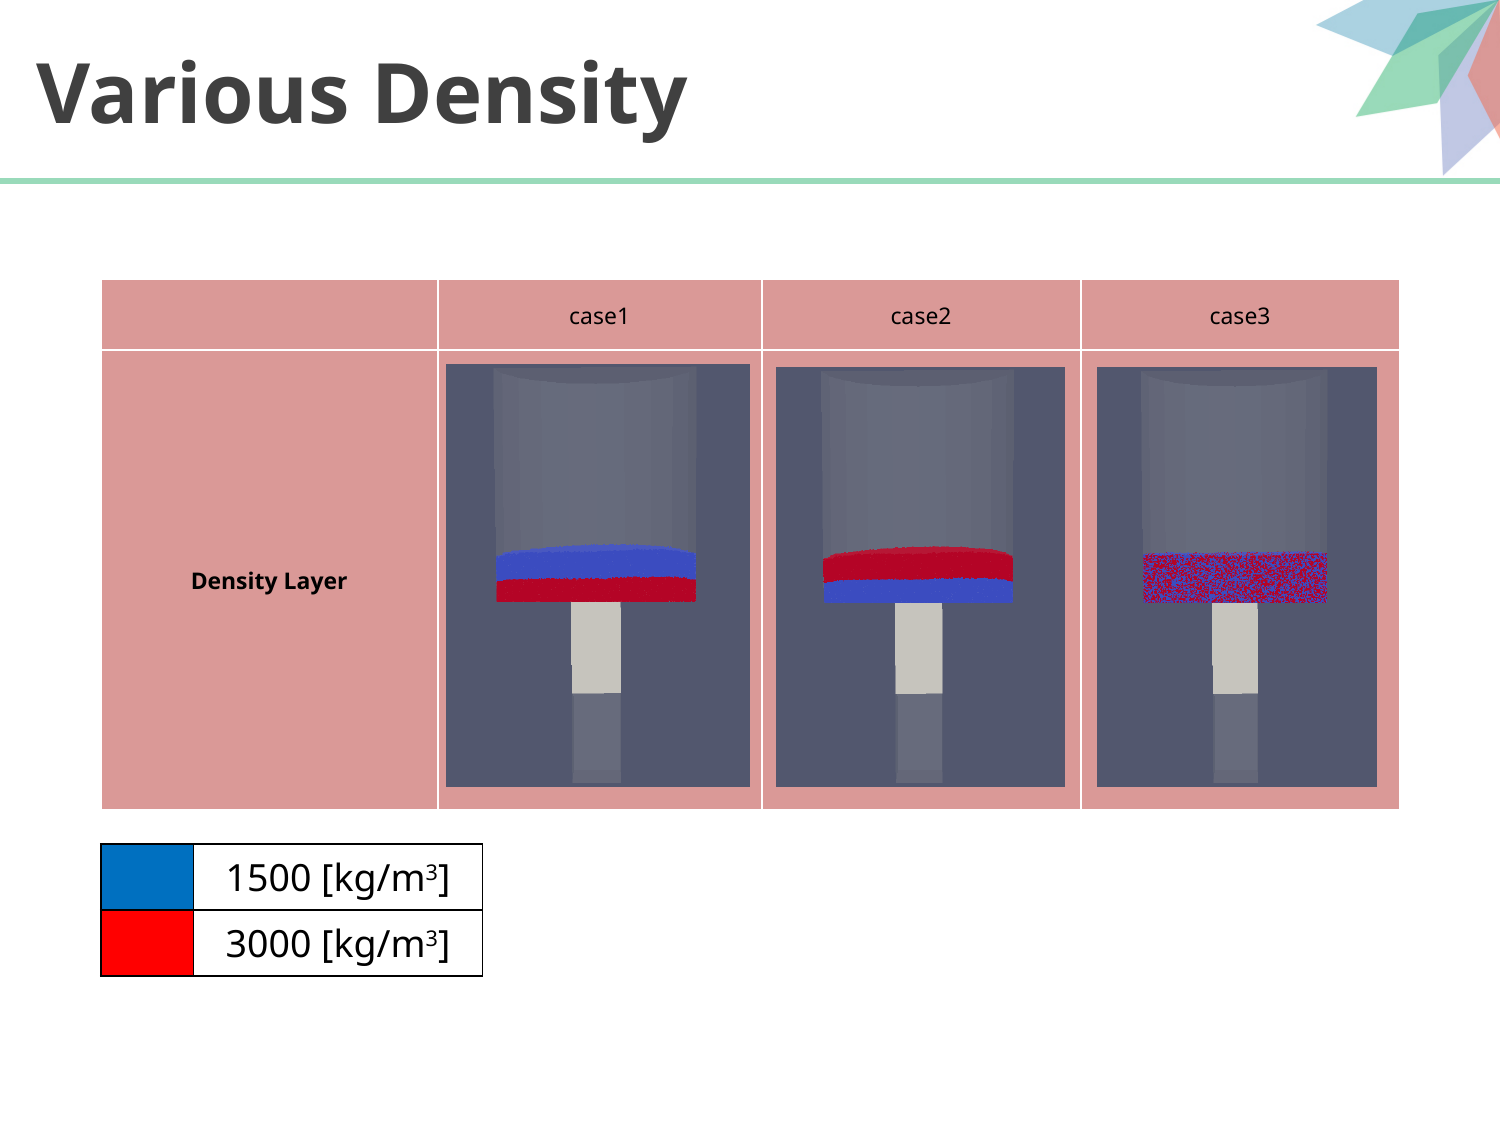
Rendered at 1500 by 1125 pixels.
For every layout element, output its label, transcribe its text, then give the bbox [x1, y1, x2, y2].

title Various Density [0, 2, 1500, 176]
table_cell 3000 [kg/m3] [194, 911, 482, 975]
table_cell [102, 911, 193, 975]
table_cell Density Layer [102, 351, 437, 809]
picture [0, 186, 1500, 1125]
table_header [102, 280, 437, 349]
table_header [102, 845, 193, 909]
table_cell [439, 351, 761, 809]
table_header case3 [1082, 280, 1399, 349]
table_header case1 [439, 280, 761, 349]
text_box [0, 176, 1500, 186]
table_header 1500 [kg/m3] [194, 845, 482, 909]
table_header case2 [763, 280, 1080, 349]
table_cell [1082, 351, 1399, 809]
table_cell [763, 351, 1080, 809]
